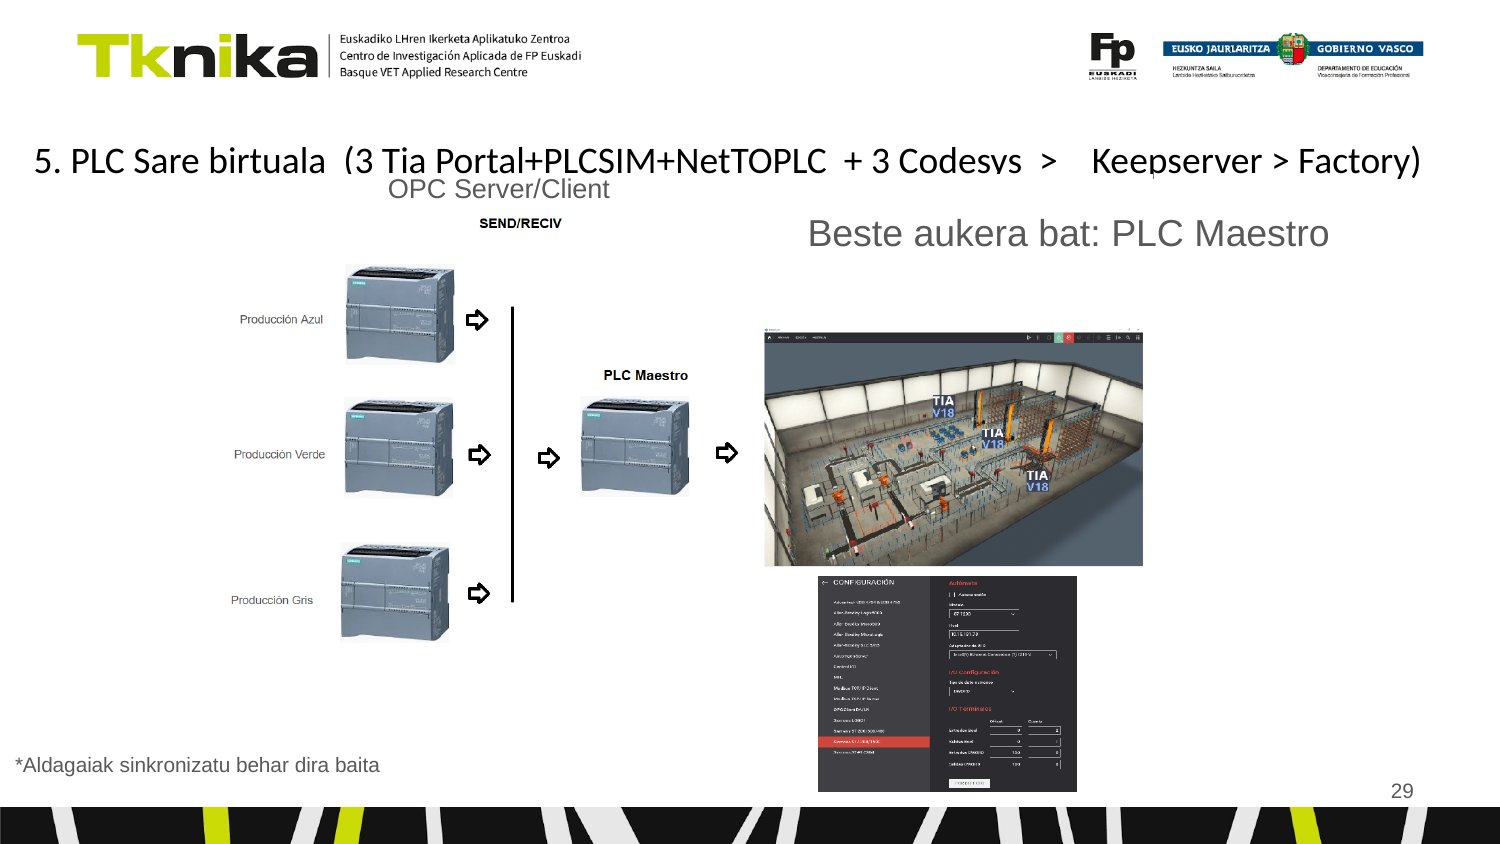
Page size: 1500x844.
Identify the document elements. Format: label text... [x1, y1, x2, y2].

text_box Beste aukera bat: PLC Maestro [1157, 194, 1367, 280]
picture [76, 32, 1424, 80]
picture [0, 807, 1500, 844]
text_box OPC Server/Client [372, 156, 778, 172]
text_box 5. PLC Sare birtuala (3 Tia Portal+PLCSIM+NetTOPLC + 3 Codesys > Keepserver > Factory) [18, 98, 1474, 197]
text_box *Aldagaiak sinkronizatu behar dira baita [0, 736, 460, 813]
picture [219, 174, 1153, 794]
slide_number ‹#› [1074, 767, 1425, 813]
